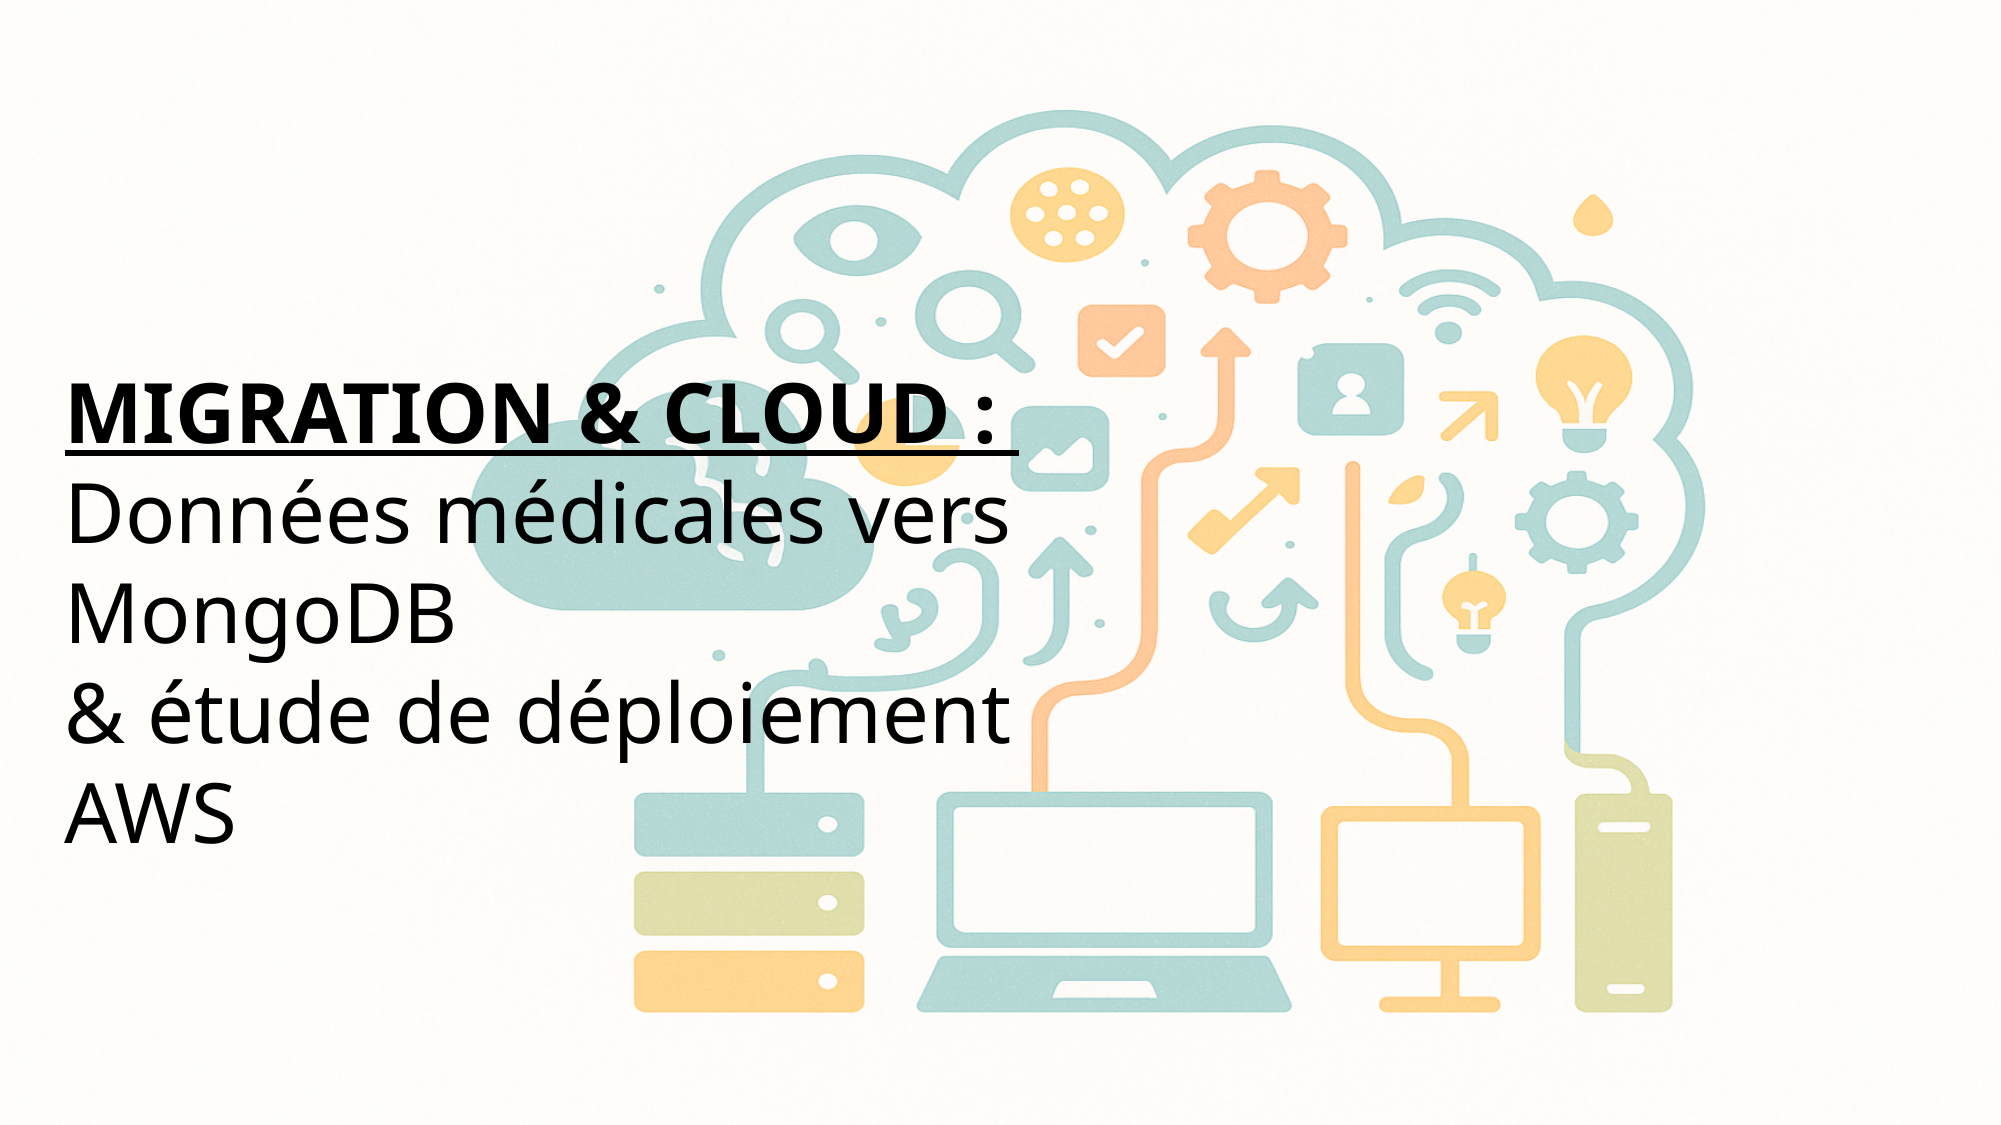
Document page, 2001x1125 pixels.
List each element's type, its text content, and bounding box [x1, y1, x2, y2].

text_box MIGRATION & CLOUD : Données médicales vers MongoDB & étude de déploiement AWS [49, 352, 1180, 868]
picture [0, 0, 2001, 1125]
